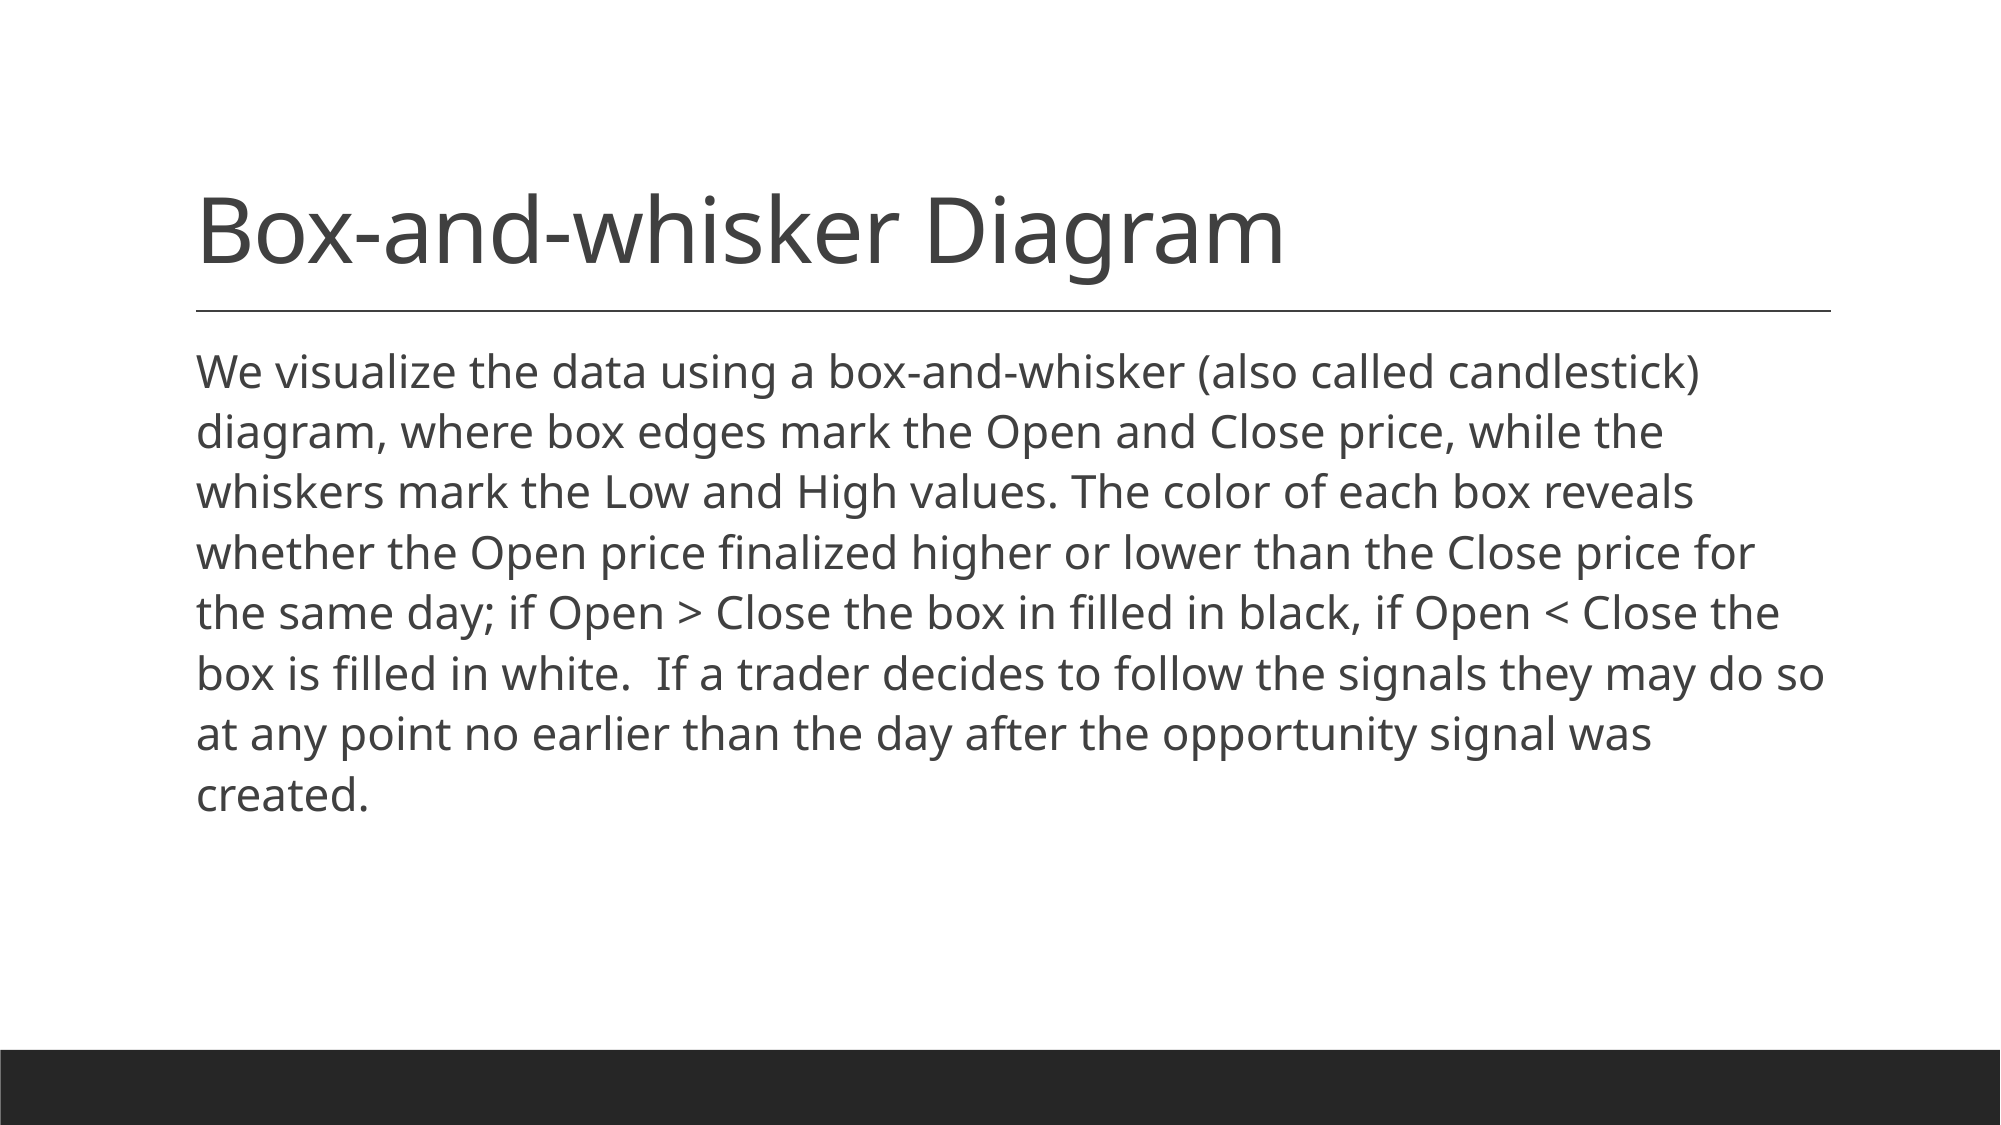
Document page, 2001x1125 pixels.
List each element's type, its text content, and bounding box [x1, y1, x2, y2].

list We visualize the data using a box-and-whisker (also called candlestick) diagram, where box edges mark the Open and Close price, while the whiskers mark the Low and High values. The color of each box reveals whether the Open price finalized higher or lower than the Close price for the same day; if Open > Close the box in filled in black, if Open < Close the box is filled in white. If a trader decides to follow the signals they may do so at any point no earlier than the day after the opportunity signal was created. [180, 329, 1830, 1025]
title Box-and-whisker Diagram [180, 154, 1830, 291]
